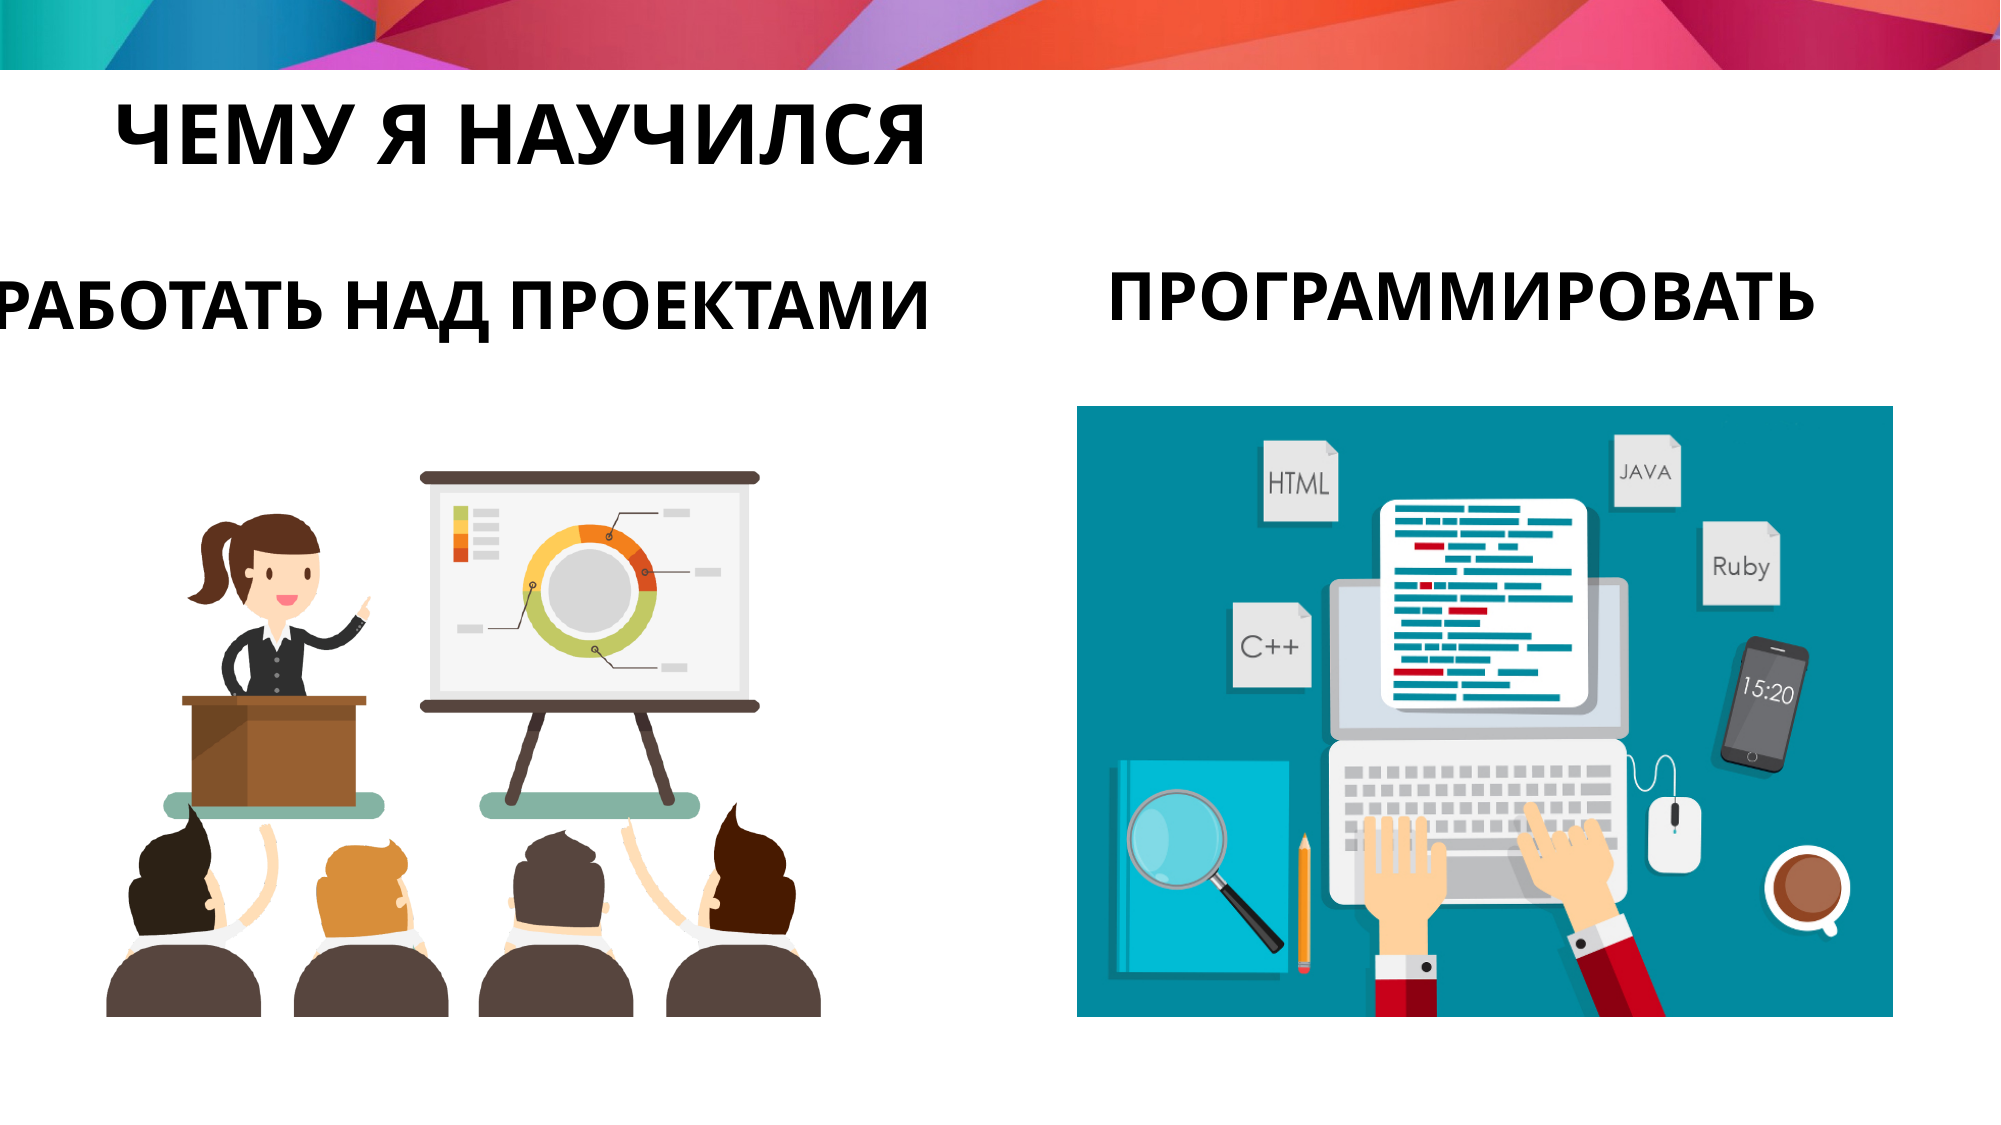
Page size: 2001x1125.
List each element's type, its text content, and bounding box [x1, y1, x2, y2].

picture [0, 0, 2000, 70]
text_box РАБОТАТЬ НАД ПРОЕКТАМИ [0, 209, 1362, 397]
title ЧЕМУ Я НАУЧИЛСЯ [99, 70, 1900, 209]
picture [1077, 406, 1893, 1017]
text_box ПРОГРАММИРОВАТЬ [561, 199, 2000, 388]
picture [54, 406, 869, 1017]
